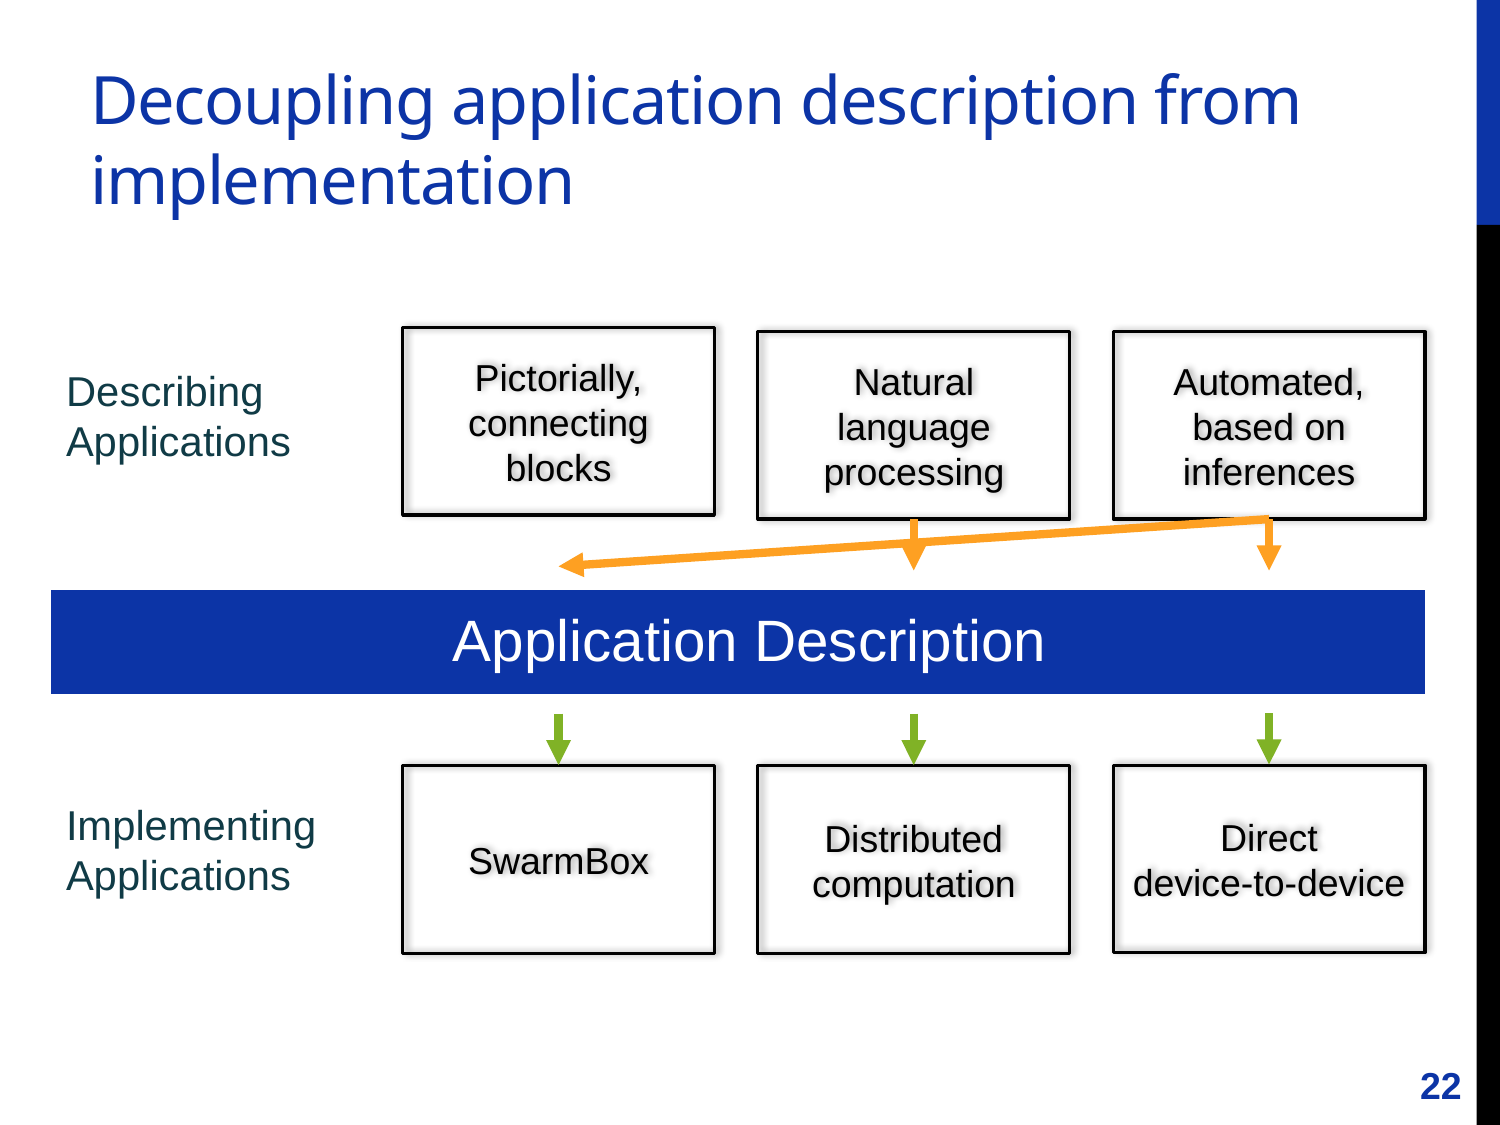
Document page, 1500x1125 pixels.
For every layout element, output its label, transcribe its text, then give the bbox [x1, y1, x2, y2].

text_box Natural language processing [757, 331, 1071, 520]
text_box Direct device-to-device [1112, 764, 1426, 954]
text_box Distributed computation [757, 765, 1071, 954]
text_box Application Description [304, 595, 1196, 636]
text_box Pictorially, connecting blocks [402, 326, 715, 516]
text_box Automated, based on inferences [1112, 331, 1426, 520]
text_box Describing Applications [51, 357, 378, 472]
text_box SwarmBox [402, 765, 715, 954]
title Decoupling application description from implementation [75, 25, 1325, 250]
slide_number 22 [1272, 1054, 1477, 1115]
text_box Application Description [304, 648, 1196, 681]
text_box Implementing Applications [51, 791, 378, 907]
